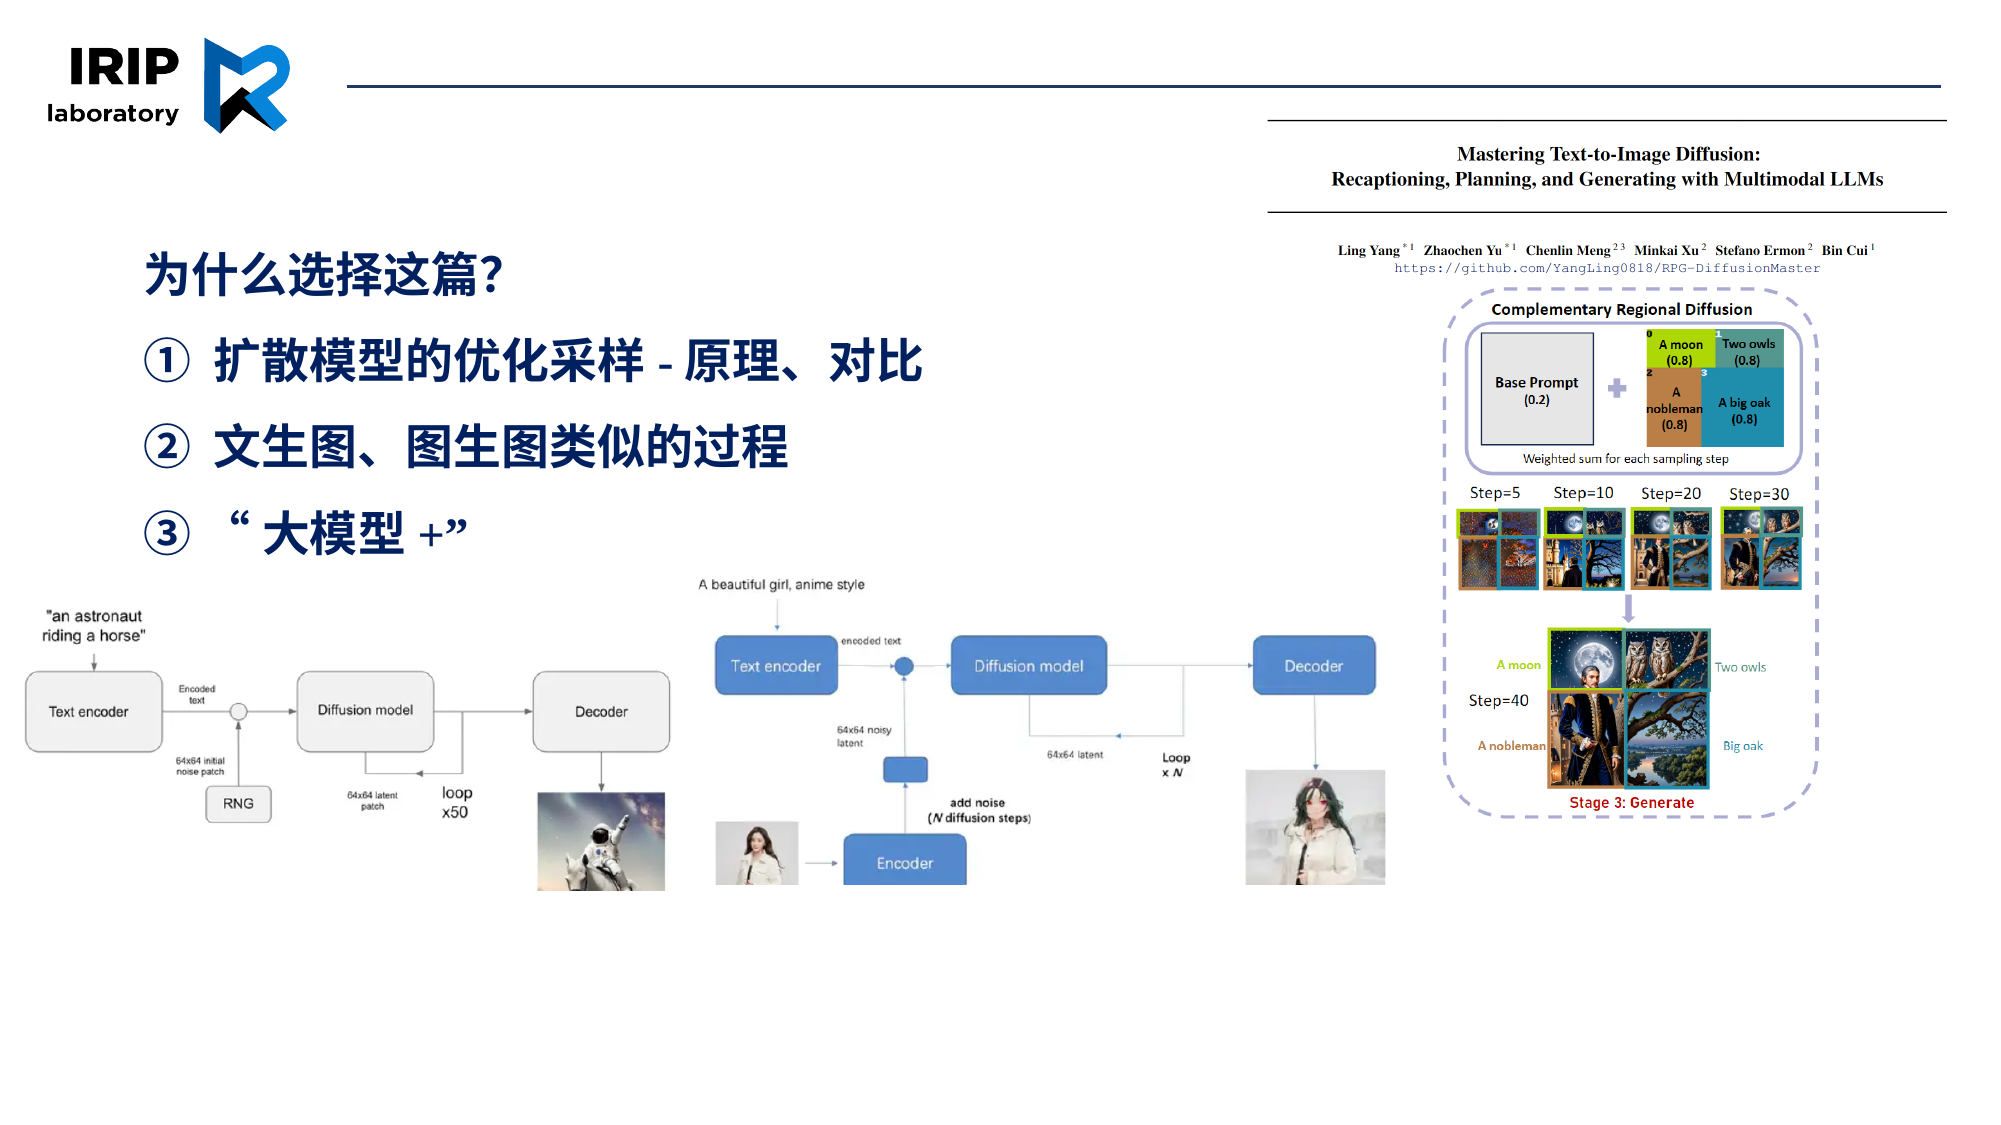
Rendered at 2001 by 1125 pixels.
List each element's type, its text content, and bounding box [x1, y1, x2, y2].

text_box 为什么选择这篇？ ① 扩散模型的优化采样-原理、对比 ② 文生图、图生图类似的过程 ③ “大模型+” [128, 208, 1248, 569]
picture [1261, 103, 1979, 835]
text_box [46, 25, 316, 166]
picture [20, 595, 673, 891]
picture [687, 574, 1386, 885]
